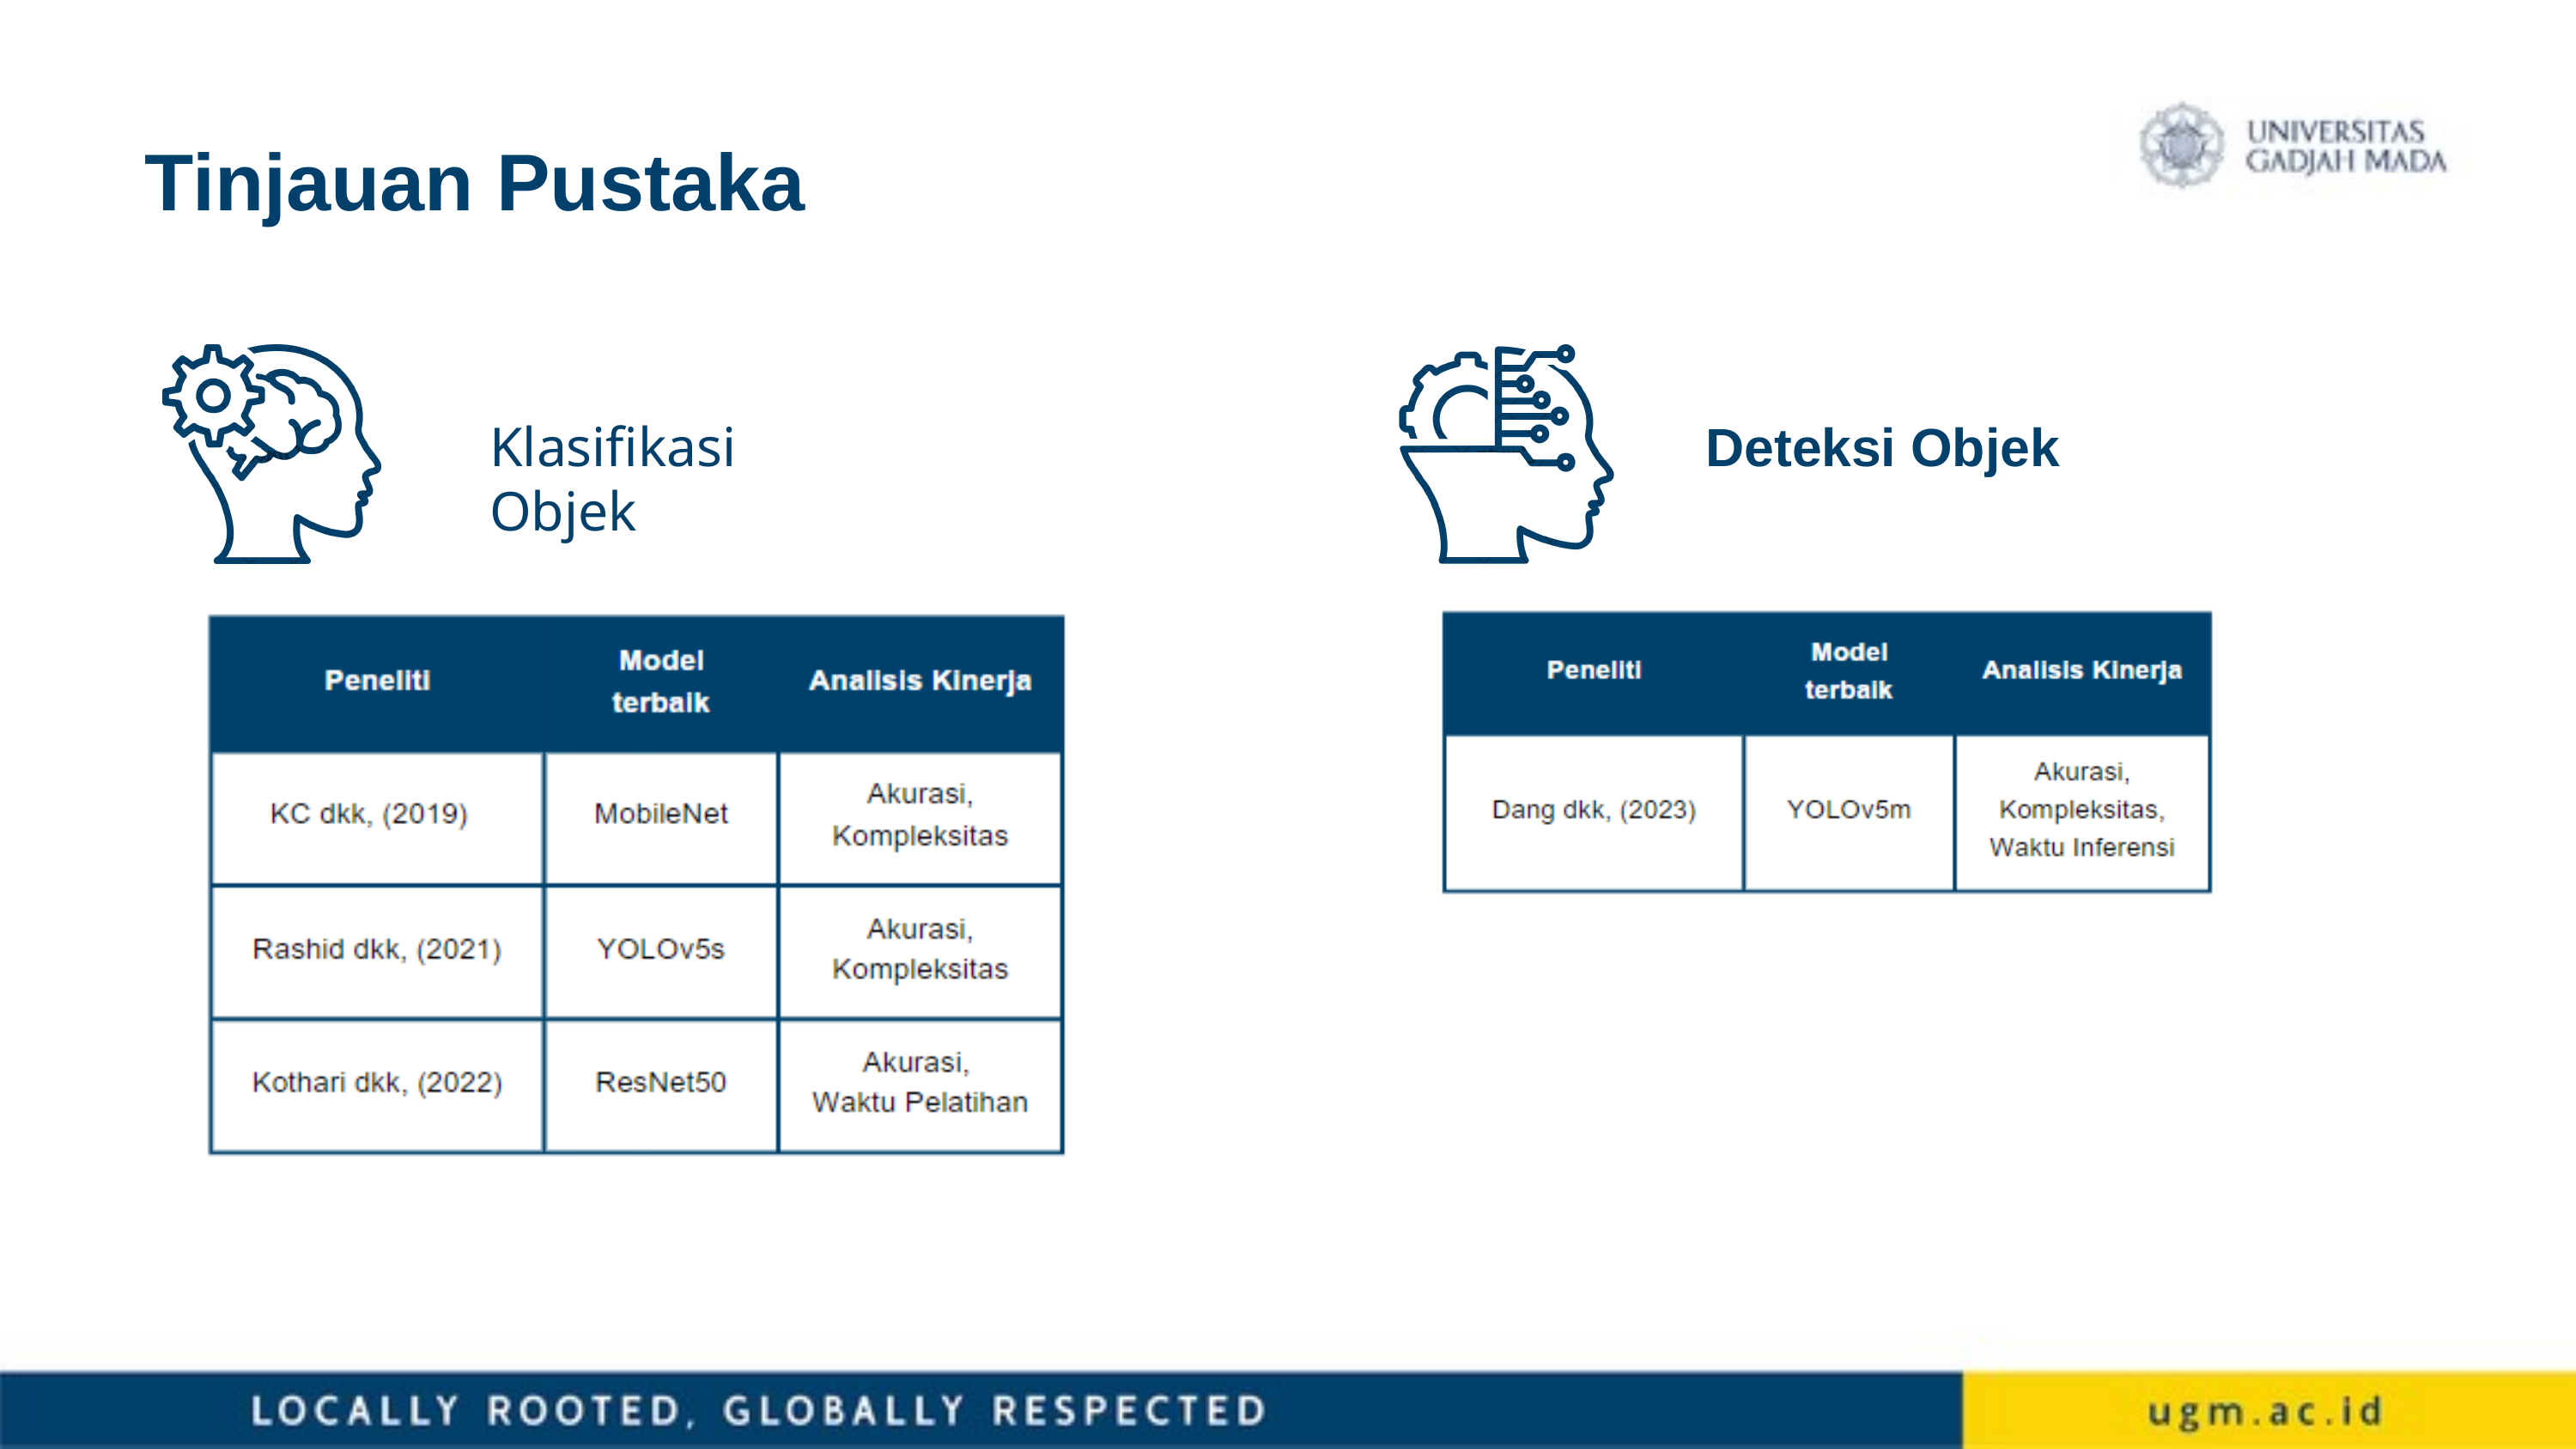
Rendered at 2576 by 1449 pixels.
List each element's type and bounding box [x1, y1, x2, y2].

picture [1427, 597, 2233, 912]
picture [192, 597, 1091, 1173]
text_box [0, 96, 2576, 1449]
